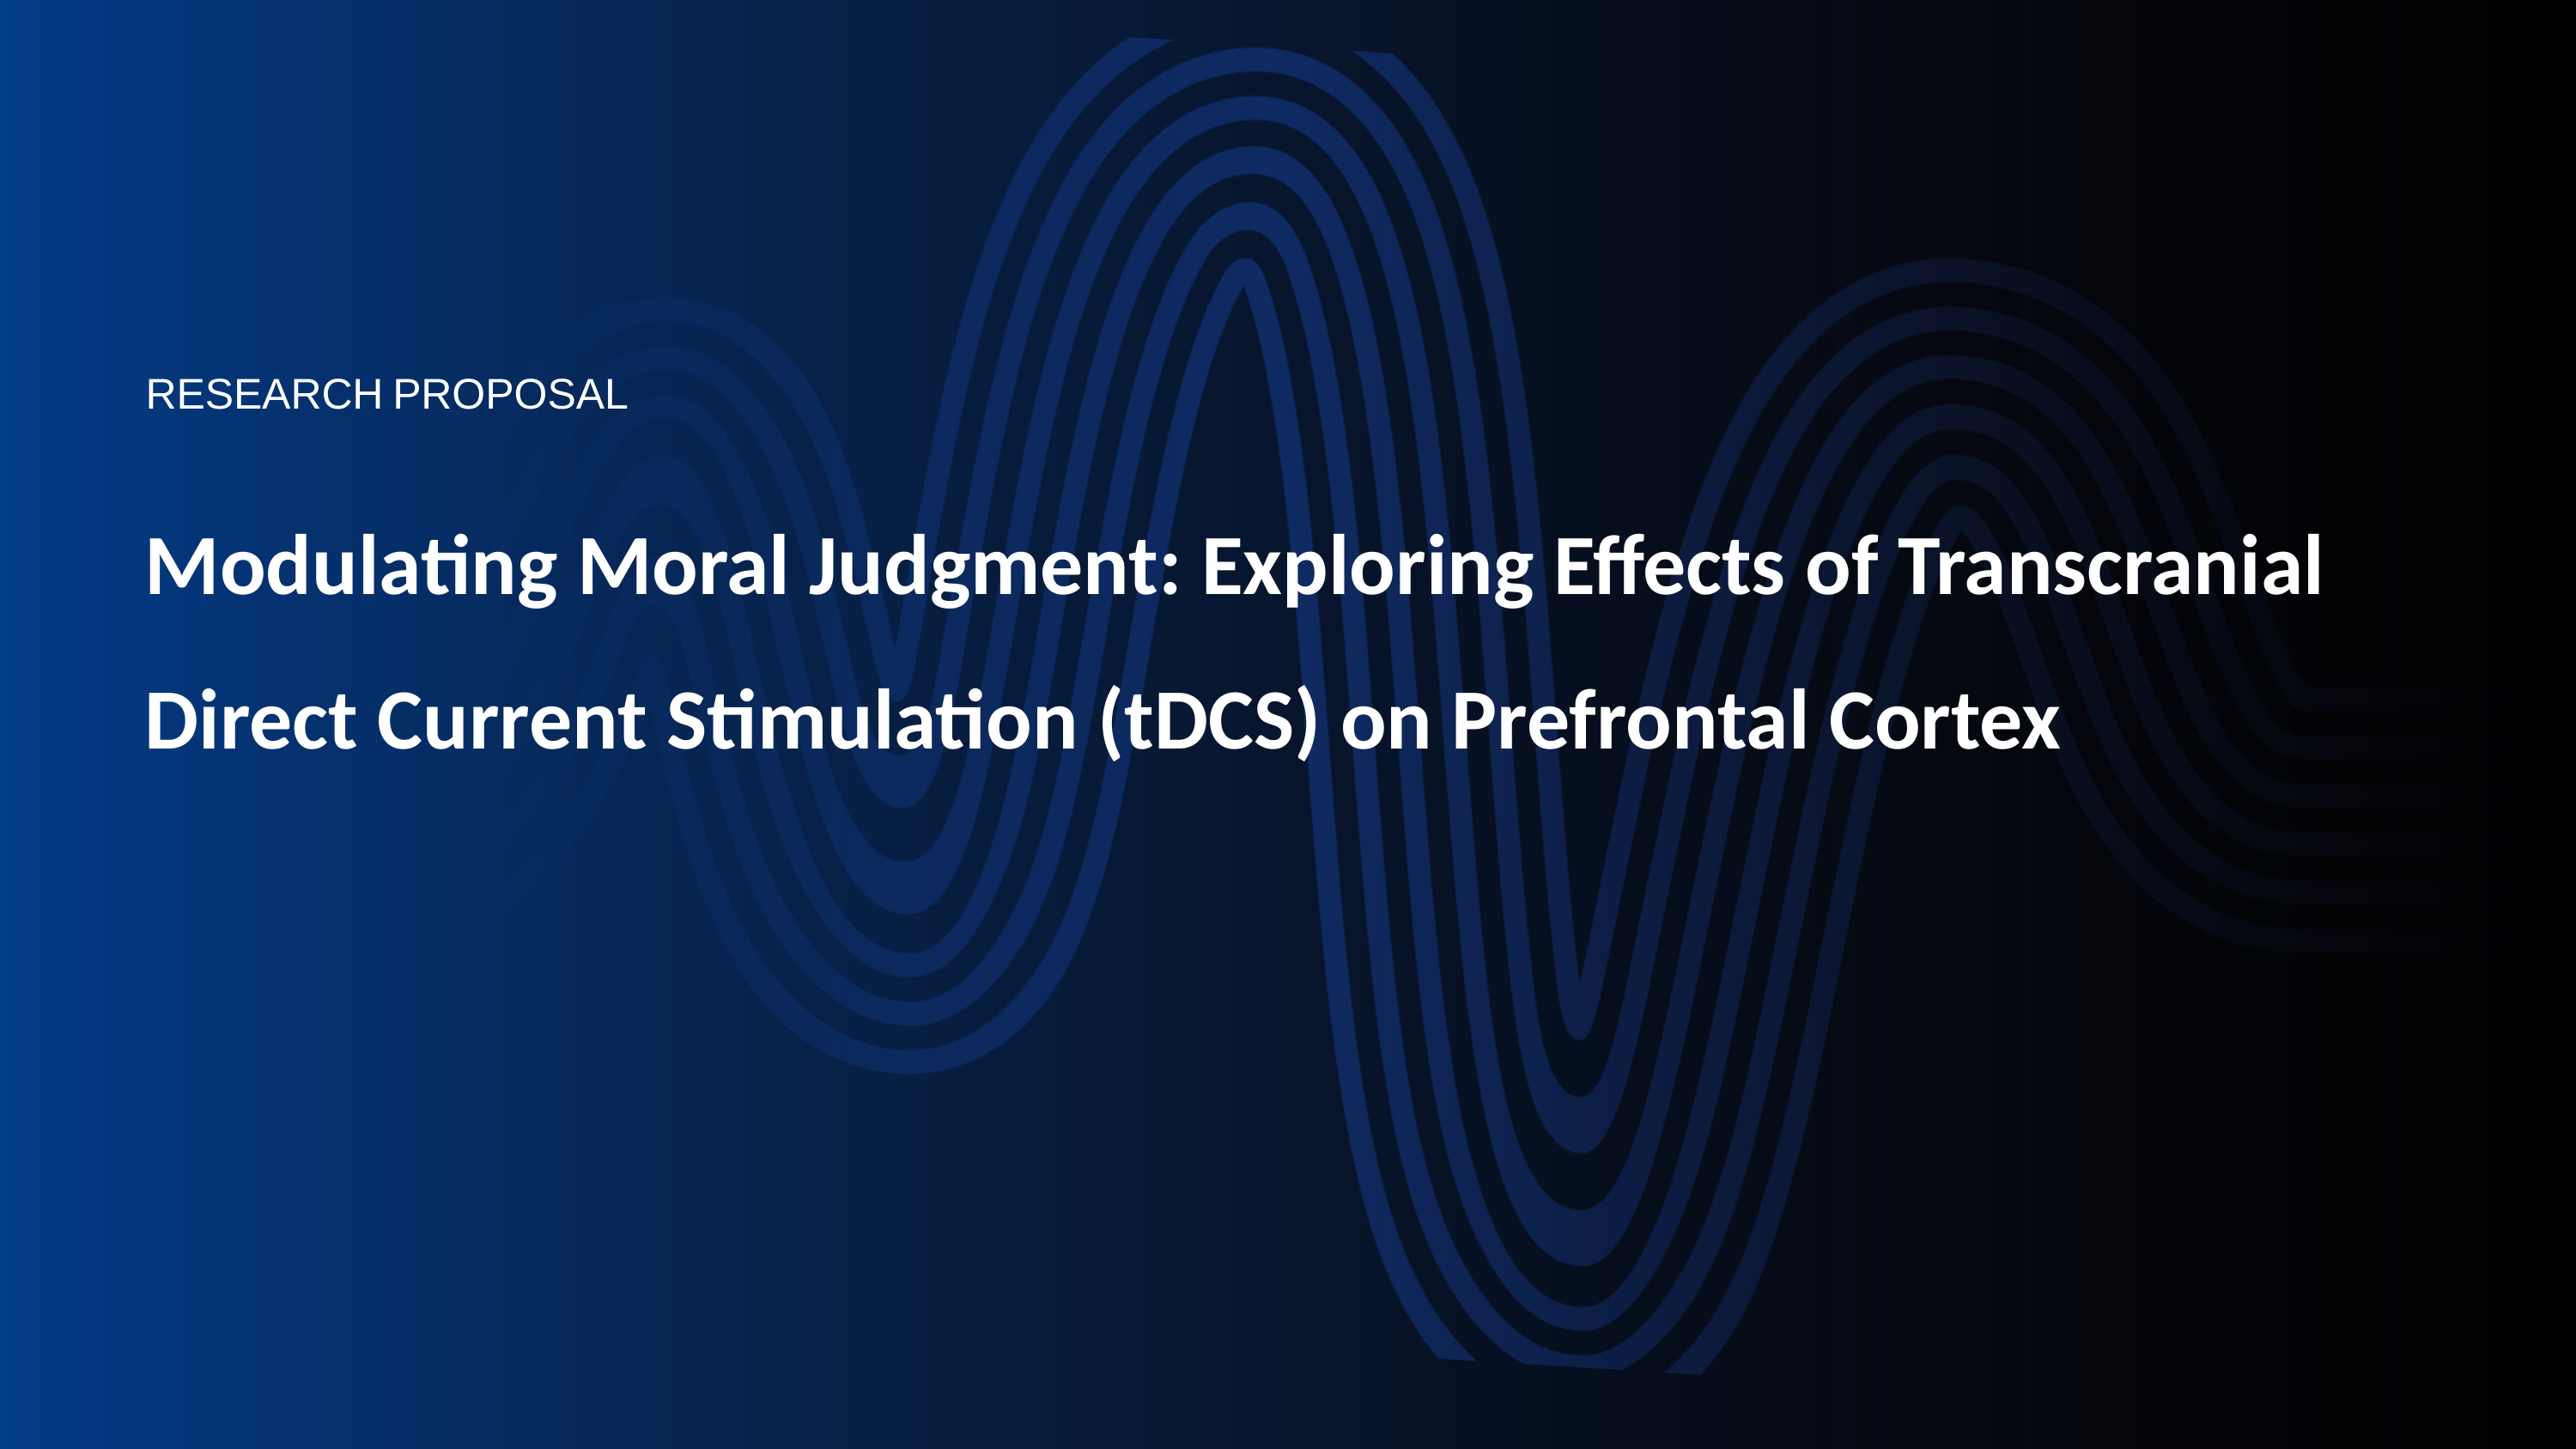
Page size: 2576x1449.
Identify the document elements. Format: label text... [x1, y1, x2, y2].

text_box [0, 0, 2576, 1449]
text_box RESEARCH PROPOSAL [132, 359, 853, 424]
text_box Modulating Moral Judgment: Exploring Effects of Transcranial Direct Current Stimulation (tDCS) on Prefrontal Cortex [144, 457, 2486, 767]
